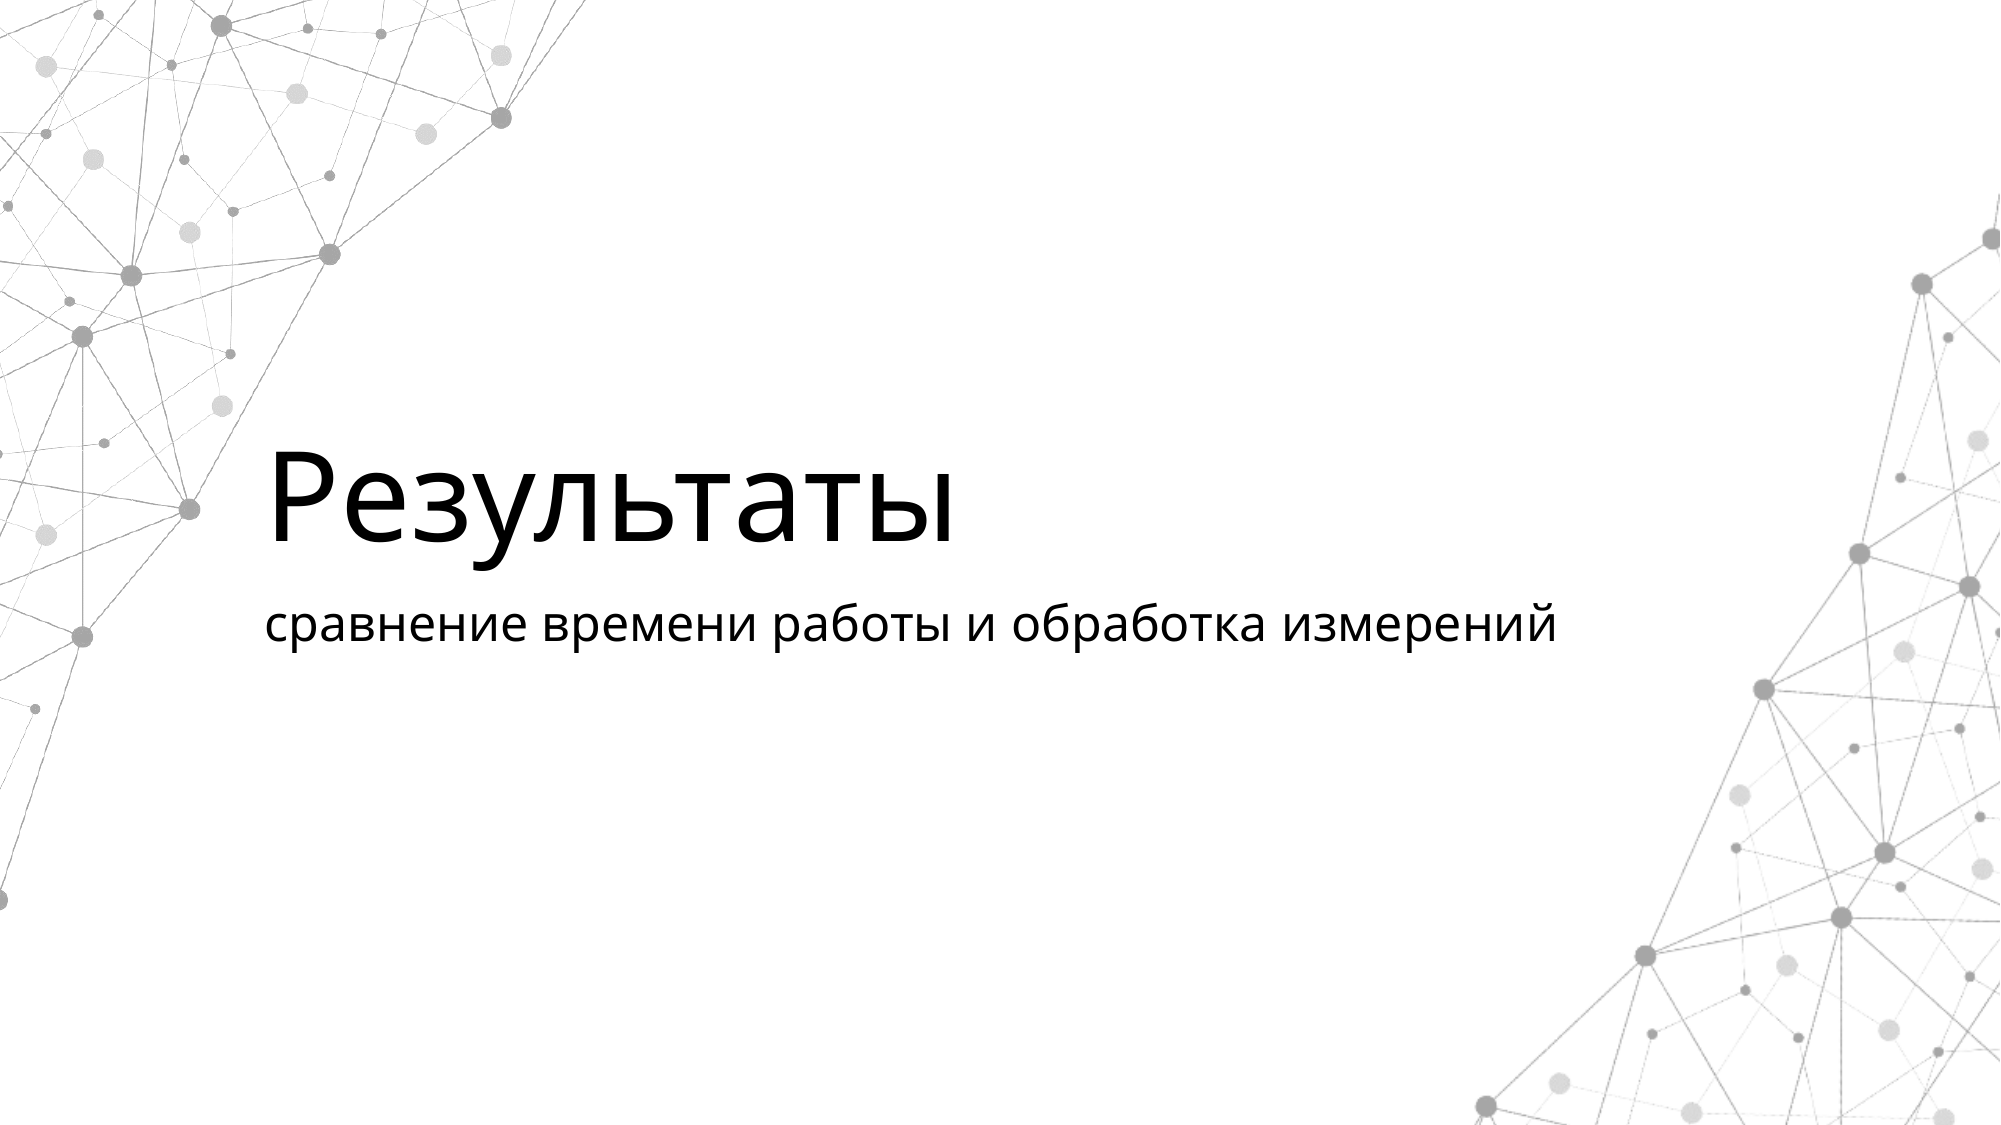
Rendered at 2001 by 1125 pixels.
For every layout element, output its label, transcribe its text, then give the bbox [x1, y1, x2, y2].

picture [0, 0, 608, 984]
subtitle сравнение времени работы и обработка измерений [608, 590, 1352, 863]
title Результаты [608, 184, 1750, 576]
picture [1352, 215, 2000, 1125]
